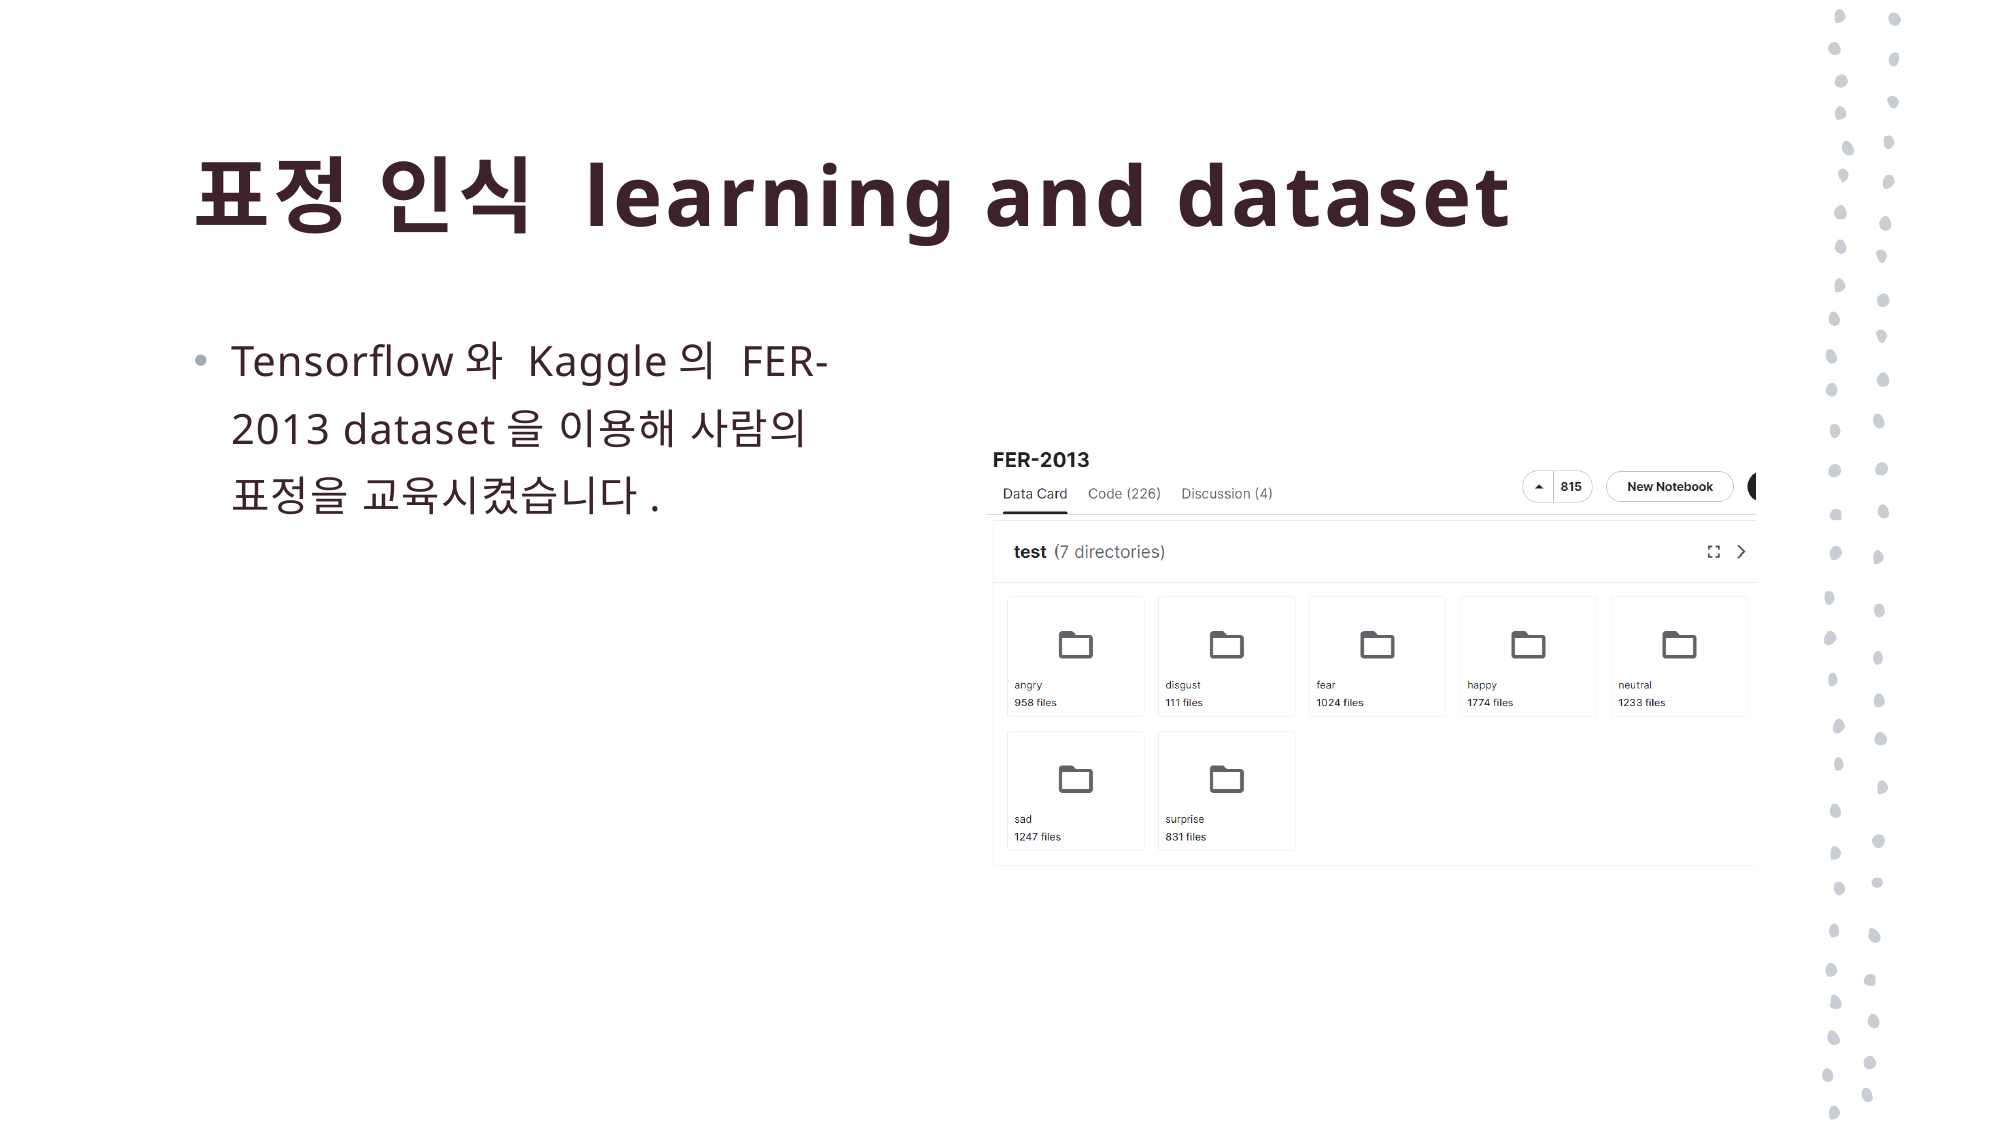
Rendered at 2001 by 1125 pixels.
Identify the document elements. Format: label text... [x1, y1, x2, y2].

title 표정 인식 learning and dataset [175, 82, 1756, 300]
list Tensorflow와 Kaggle의 FER-2013 dataset을 이용해 사람의 표정을 교육시켰습니다. [175, 299, 944, 1014]
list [987, 445, 1756, 868]
